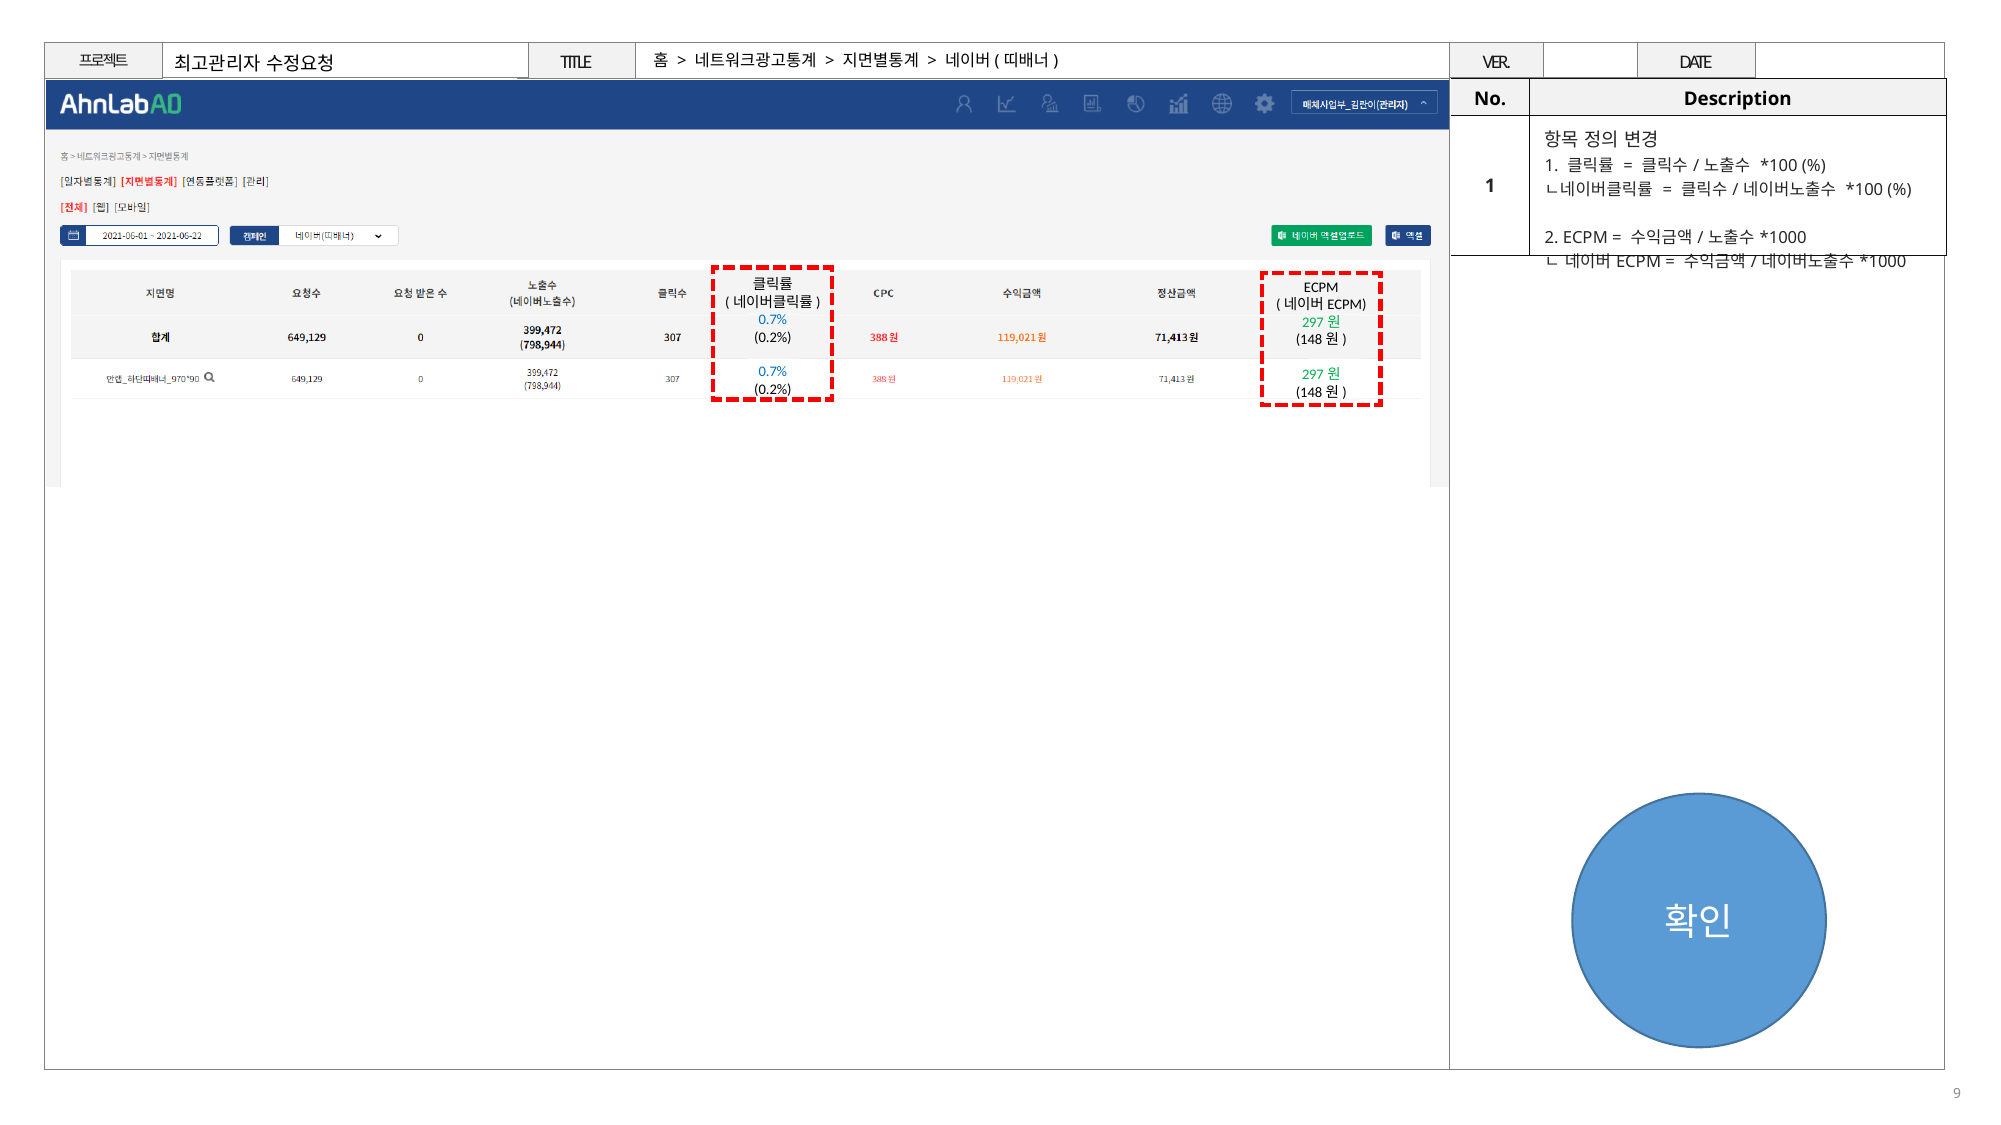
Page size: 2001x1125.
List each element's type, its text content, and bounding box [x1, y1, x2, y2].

text_box 확인 [1571, 792, 1827, 1049]
slide_number 9 [1915, 1070, 1999, 1118]
table_cell 항목 정의 변경 1. 클릭률 = 클릭수/노출수 *100 (%) ㄴ네이버클릭률 = 클릭수/네이버노출수 *100 (%) 2. ECPM = 수익금액/노출수*1000 ㄴ 네이버ECPM = 수익금액/네이버노출수*1000 [1530, 116, 1946, 255]
picture [46, 80, 1449, 488]
table_cell 1 [1451, 116, 1529, 255]
text_box 홈 > 네트워크광고통계 > 지면별통계 > 네이버(띠배너) [638, 42, 1074, 78]
table_header No. [1451, 79, 1529, 115]
table_header Description [1530, 79, 1946, 115]
